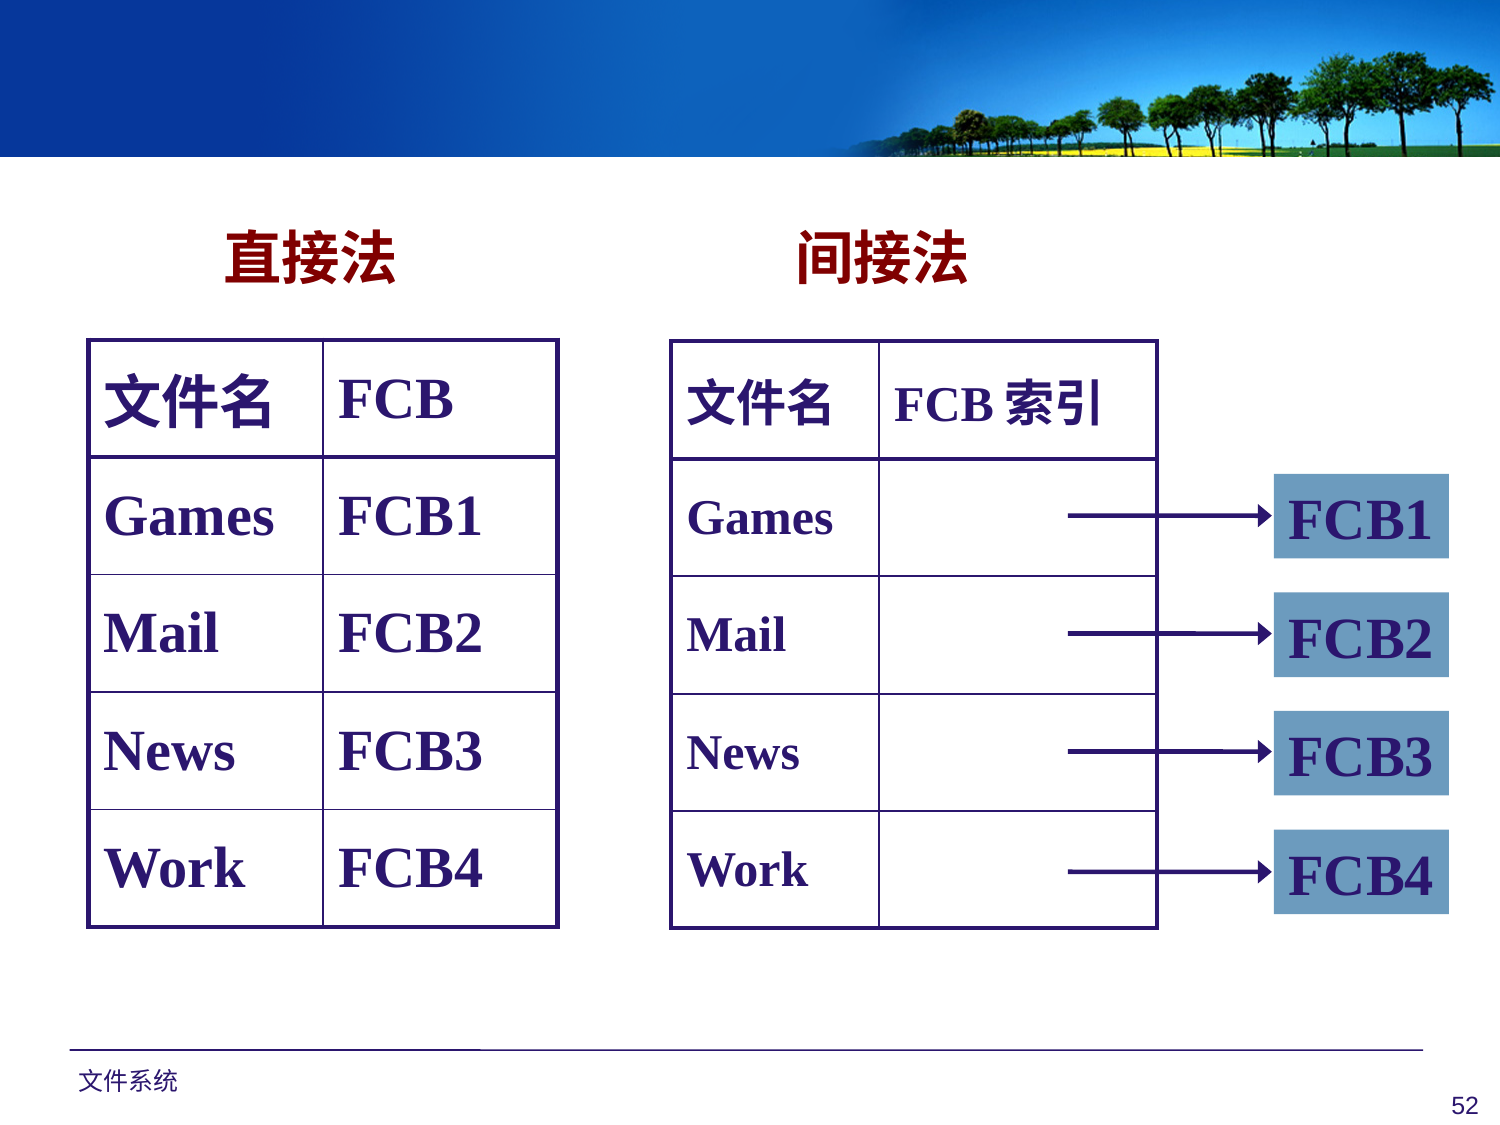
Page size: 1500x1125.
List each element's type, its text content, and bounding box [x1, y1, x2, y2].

table_cell FCB3 [324, 693, 555, 809]
table_cell [880, 577, 1155, 693]
table_cell Mail [673, 577, 878, 693]
table_cell FCB2 [324, 575, 555, 691]
slide_number 文件系统 [63, 1057, 414, 1095]
text_box 直接法 [208, 214, 415, 299]
table_header FCB索引 [880, 343, 1155, 457]
text_box FCB1 [1273, 473, 1449, 559]
table_cell [880, 812, 1155, 926]
slide_number 52 [1143, 1081, 1495, 1118]
text_box FCB2 [1273, 592, 1449, 678]
table_cell [880, 461, 1155, 575]
text_box FCB3 [1273, 710, 1449, 796]
table_cell News [91, 693, 322, 809]
text_box FCB4 [1273, 829, 1449, 915]
table_cell FCB1 [324, 459, 555, 574]
table_cell News [673, 695, 878, 810]
text_box 间接法 [780, 214, 987, 299]
table_cell FCB4 [324, 810, 555, 925]
table_cell Games [673, 461, 878, 575]
text_box [1067, 741, 1272, 762]
table_cell Work [673, 812, 878, 926]
table_cell Mail [91, 575, 322, 691]
table_header 文件名 [91, 342, 322, 455]
table_cell [880, 695, 1155, 810]
text_box [1067, 623, 1272, 644]
table_cell Work [91, 810, 322, 925]
text_box [1067, 861, 1272, 883]
table_header FCB [324, 342, 555, 455]
table_header 文件名 [673, 343, 878, 457]
table_cell Games [91, 459, 322, 574]
text_box [1067, 505, 1272, 527]
picture [0, 0, 1500, 157]
